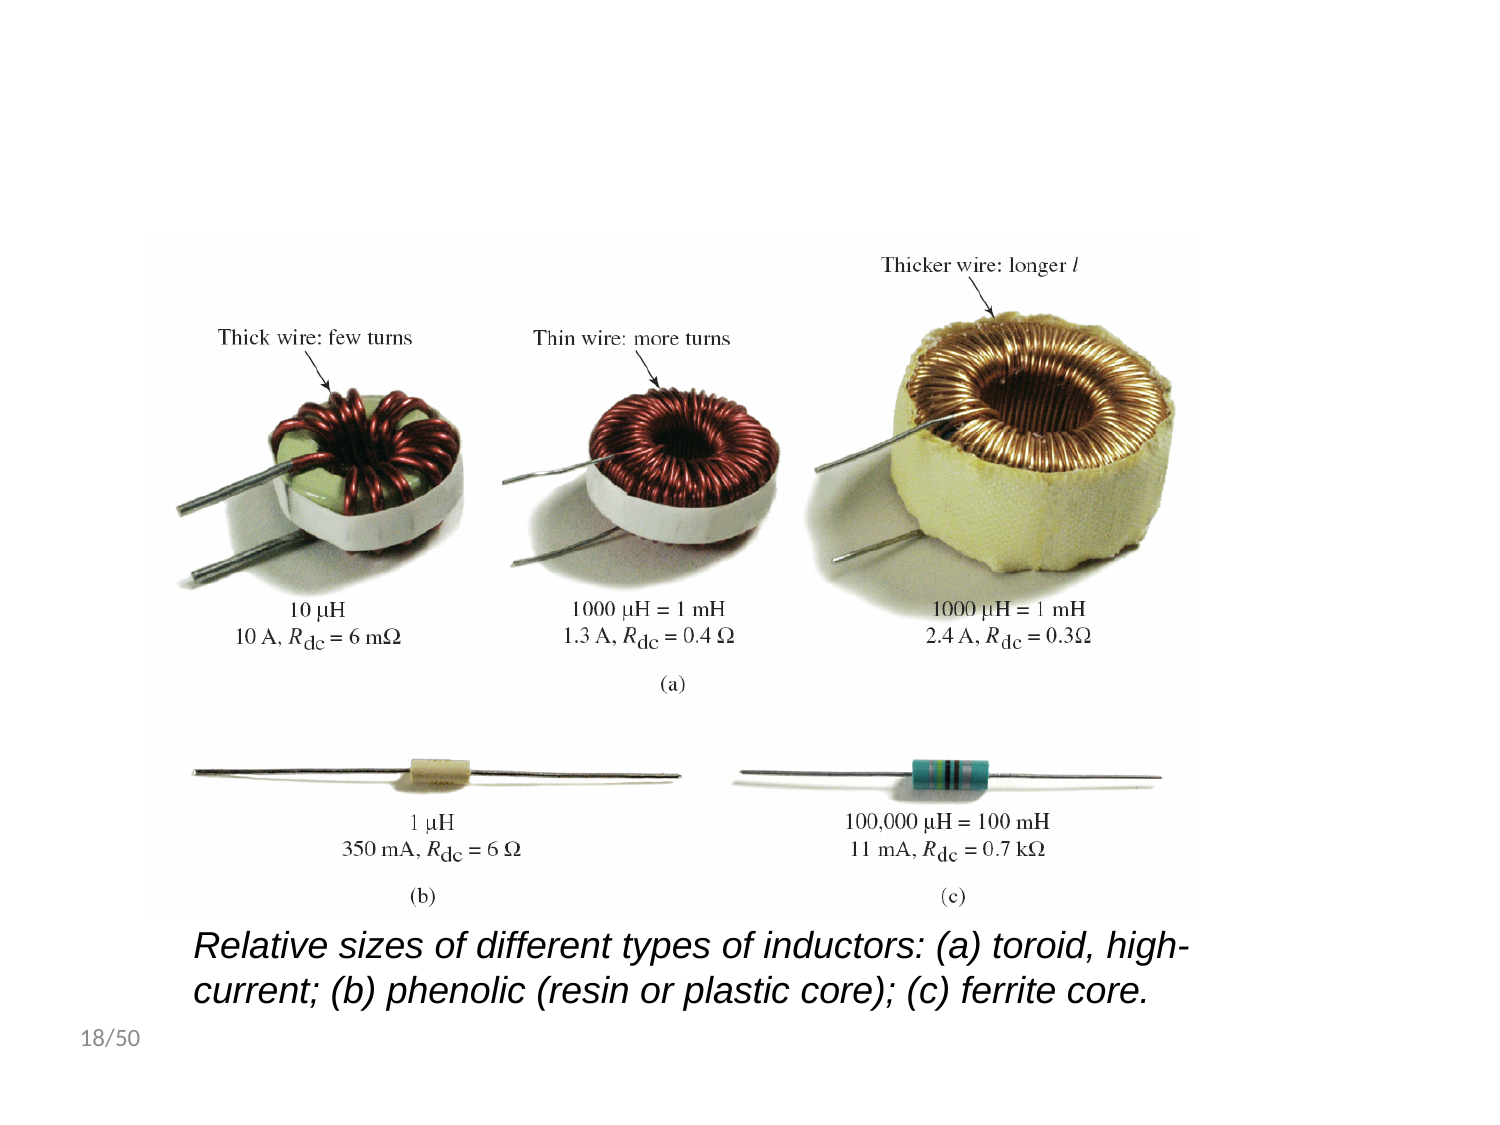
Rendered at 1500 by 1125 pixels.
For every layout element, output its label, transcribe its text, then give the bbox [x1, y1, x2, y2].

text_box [145, 235, 1224, 1020]
slide_number 18/50 [64, 1006, 415, 1067]
